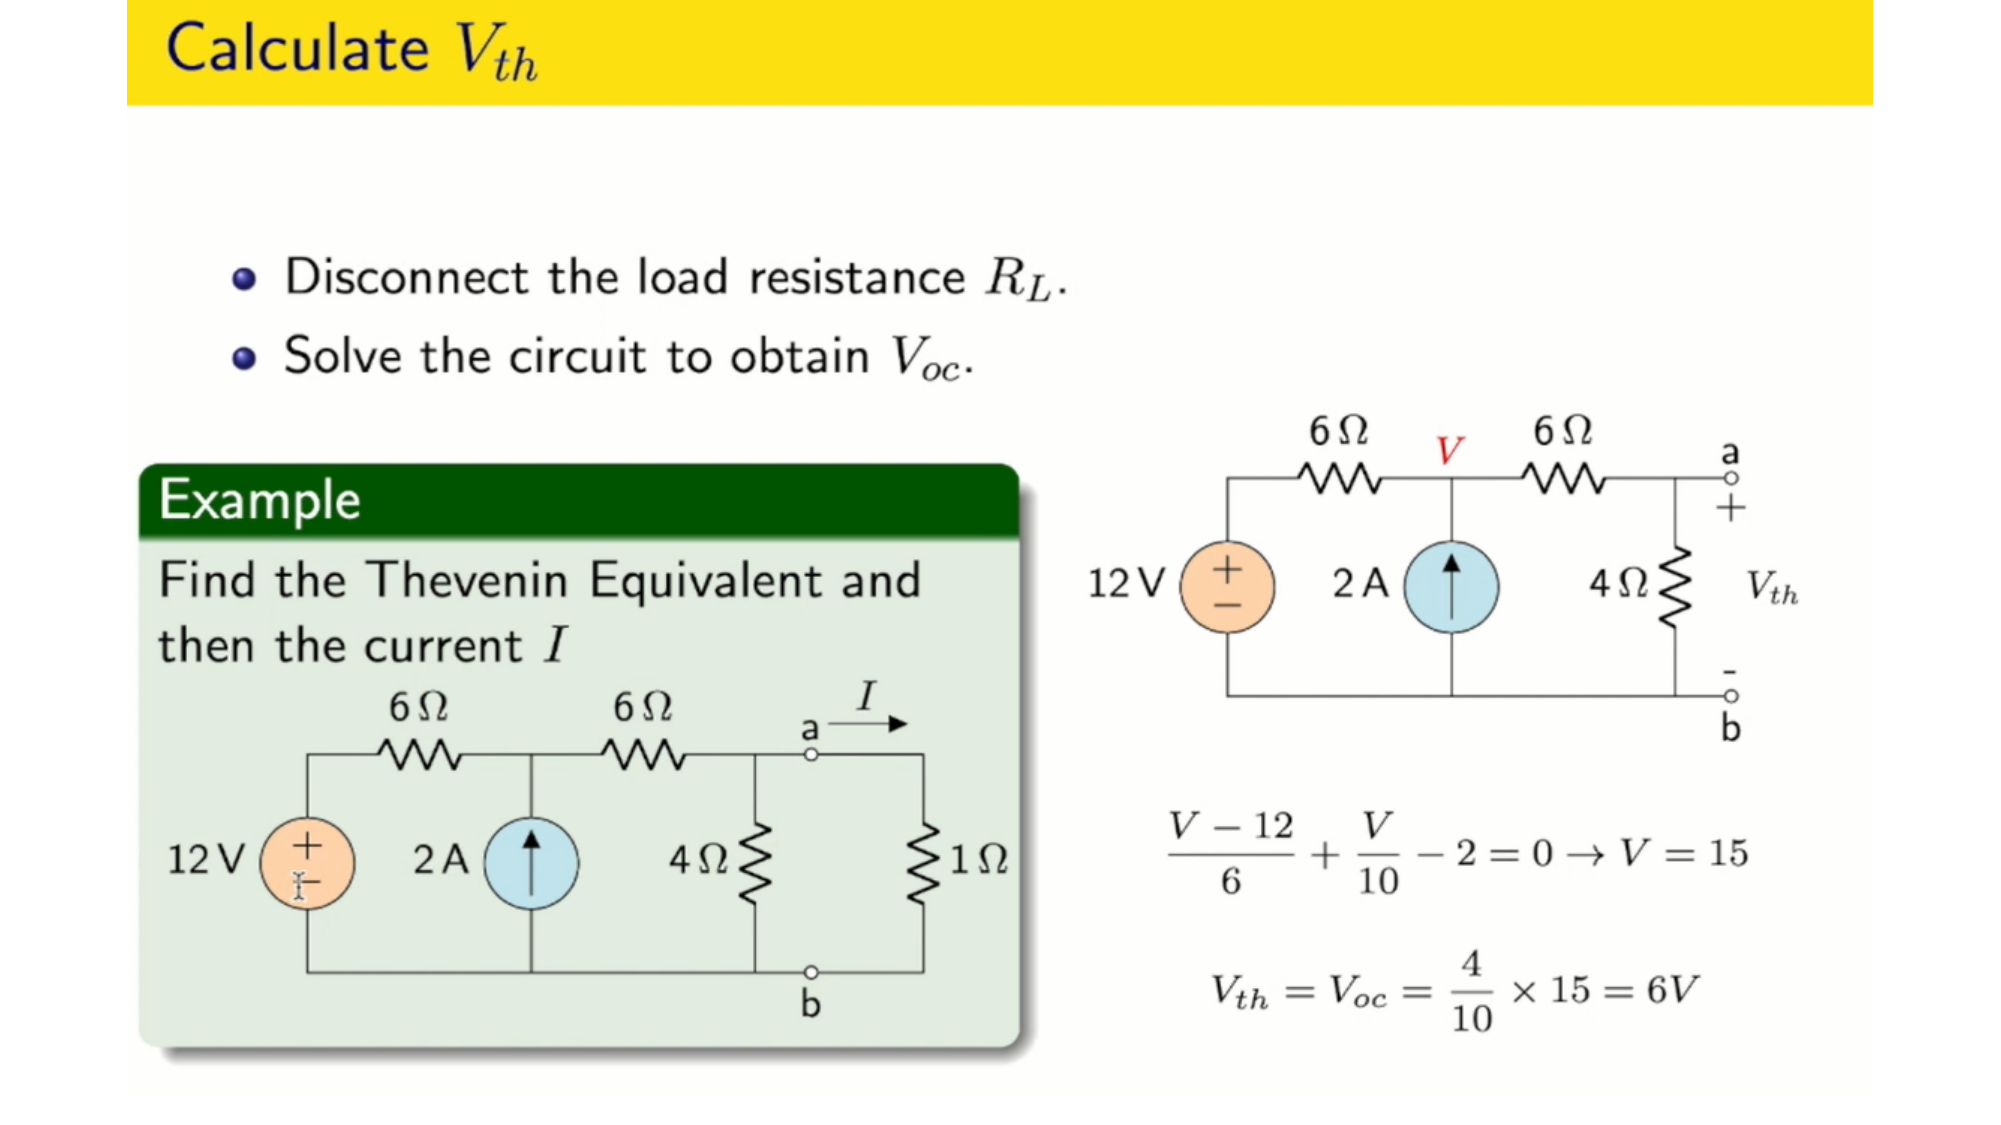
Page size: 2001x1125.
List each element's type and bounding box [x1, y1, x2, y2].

picture [127, 0, 1873, 1095]
